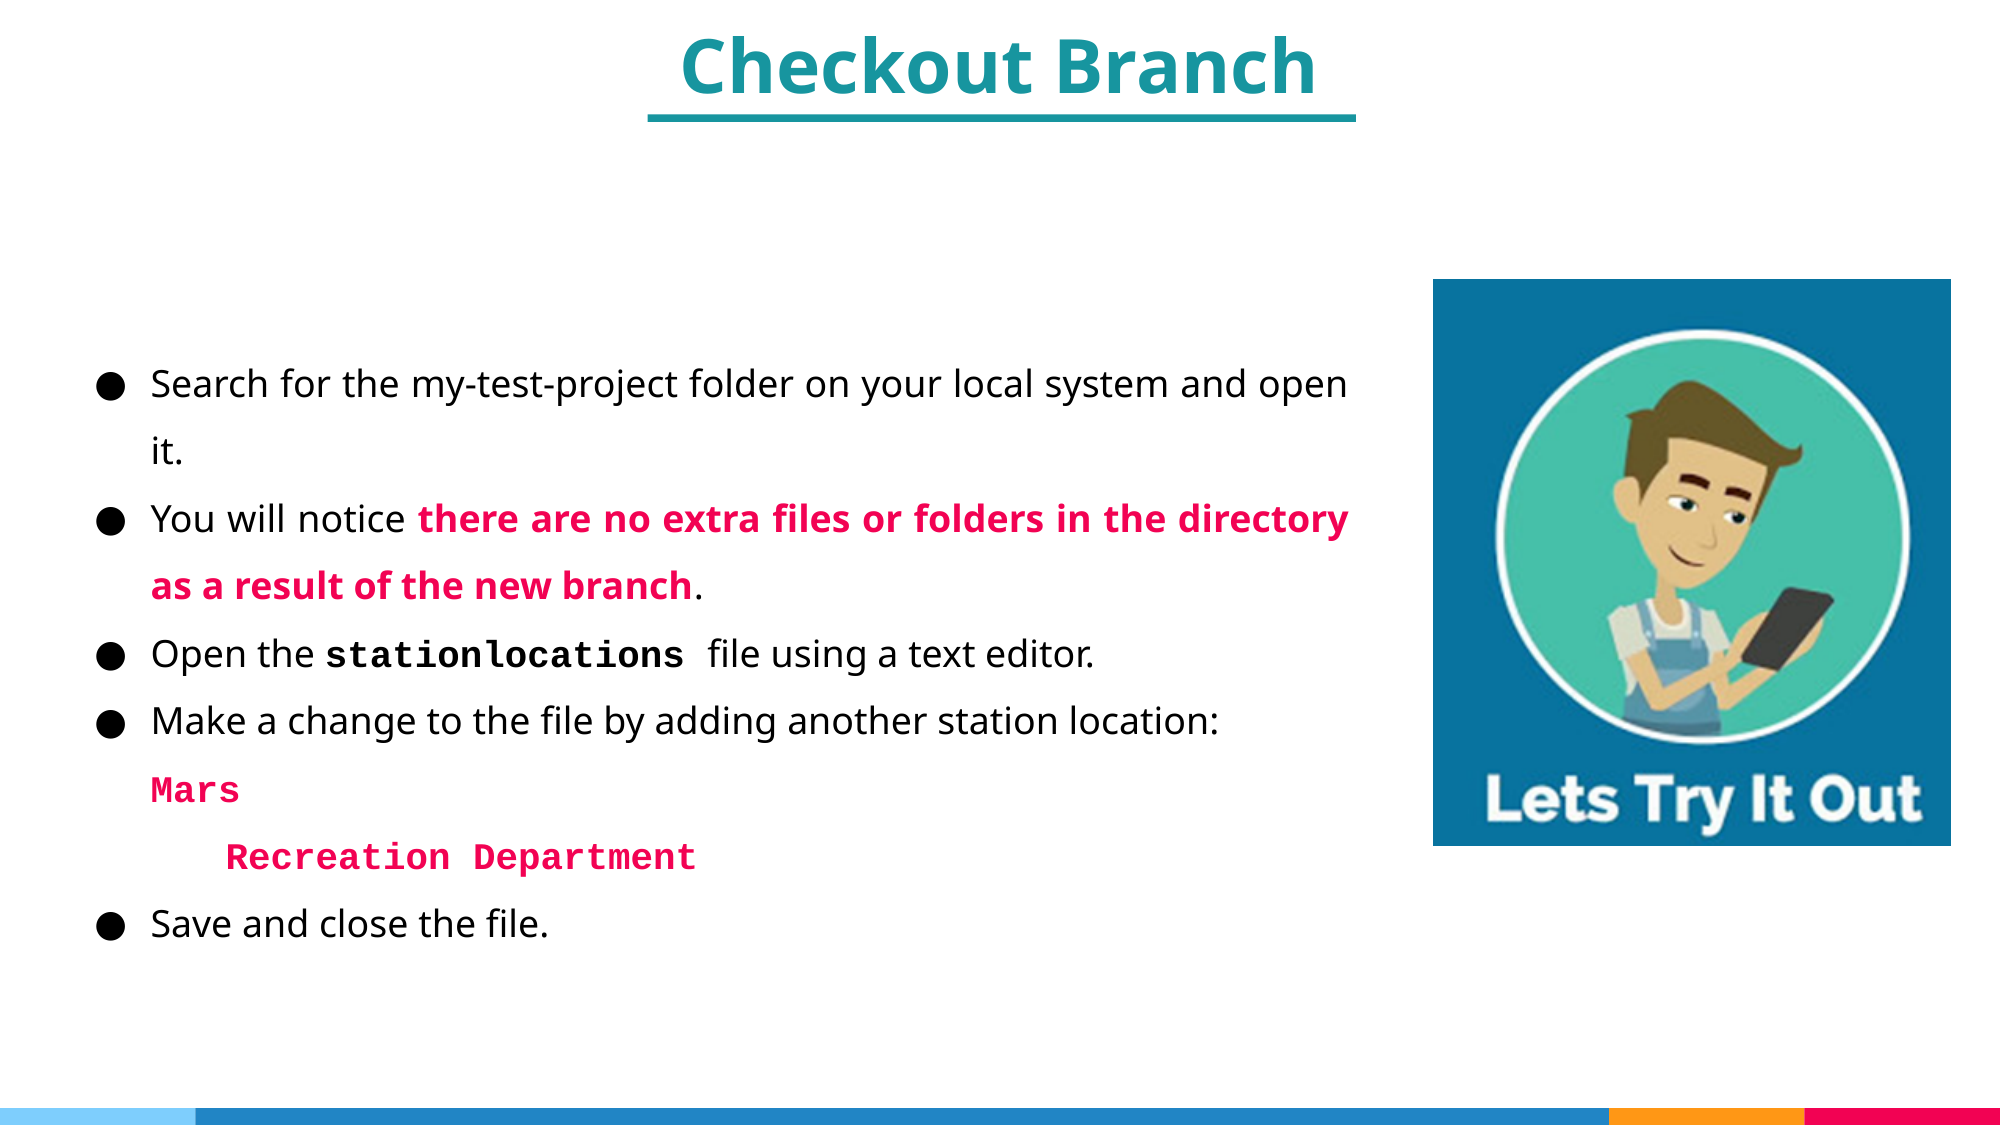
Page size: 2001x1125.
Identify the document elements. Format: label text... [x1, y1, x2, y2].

picture [1751, 773, 1796, 823]
text_box Search for the my-test-project folder on your local system and open it. You will notice there are no extra files or folders in the directory as a result of the new branch. Open the stationlocations file using a text editor. Make a change to the file by adding another station location: Mars Recreation Department Save and close the file. [60, 329, 1365, 879]
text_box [140, 14, 1859, 123]
picture [1495, 329, 1911, 745]
picture [1486, 773, 1620, 824]
picture [1675, 785, 1736, 838]
picture [1634, 773, 1675, 823]
picture [1809, 773, 1924, 823]
